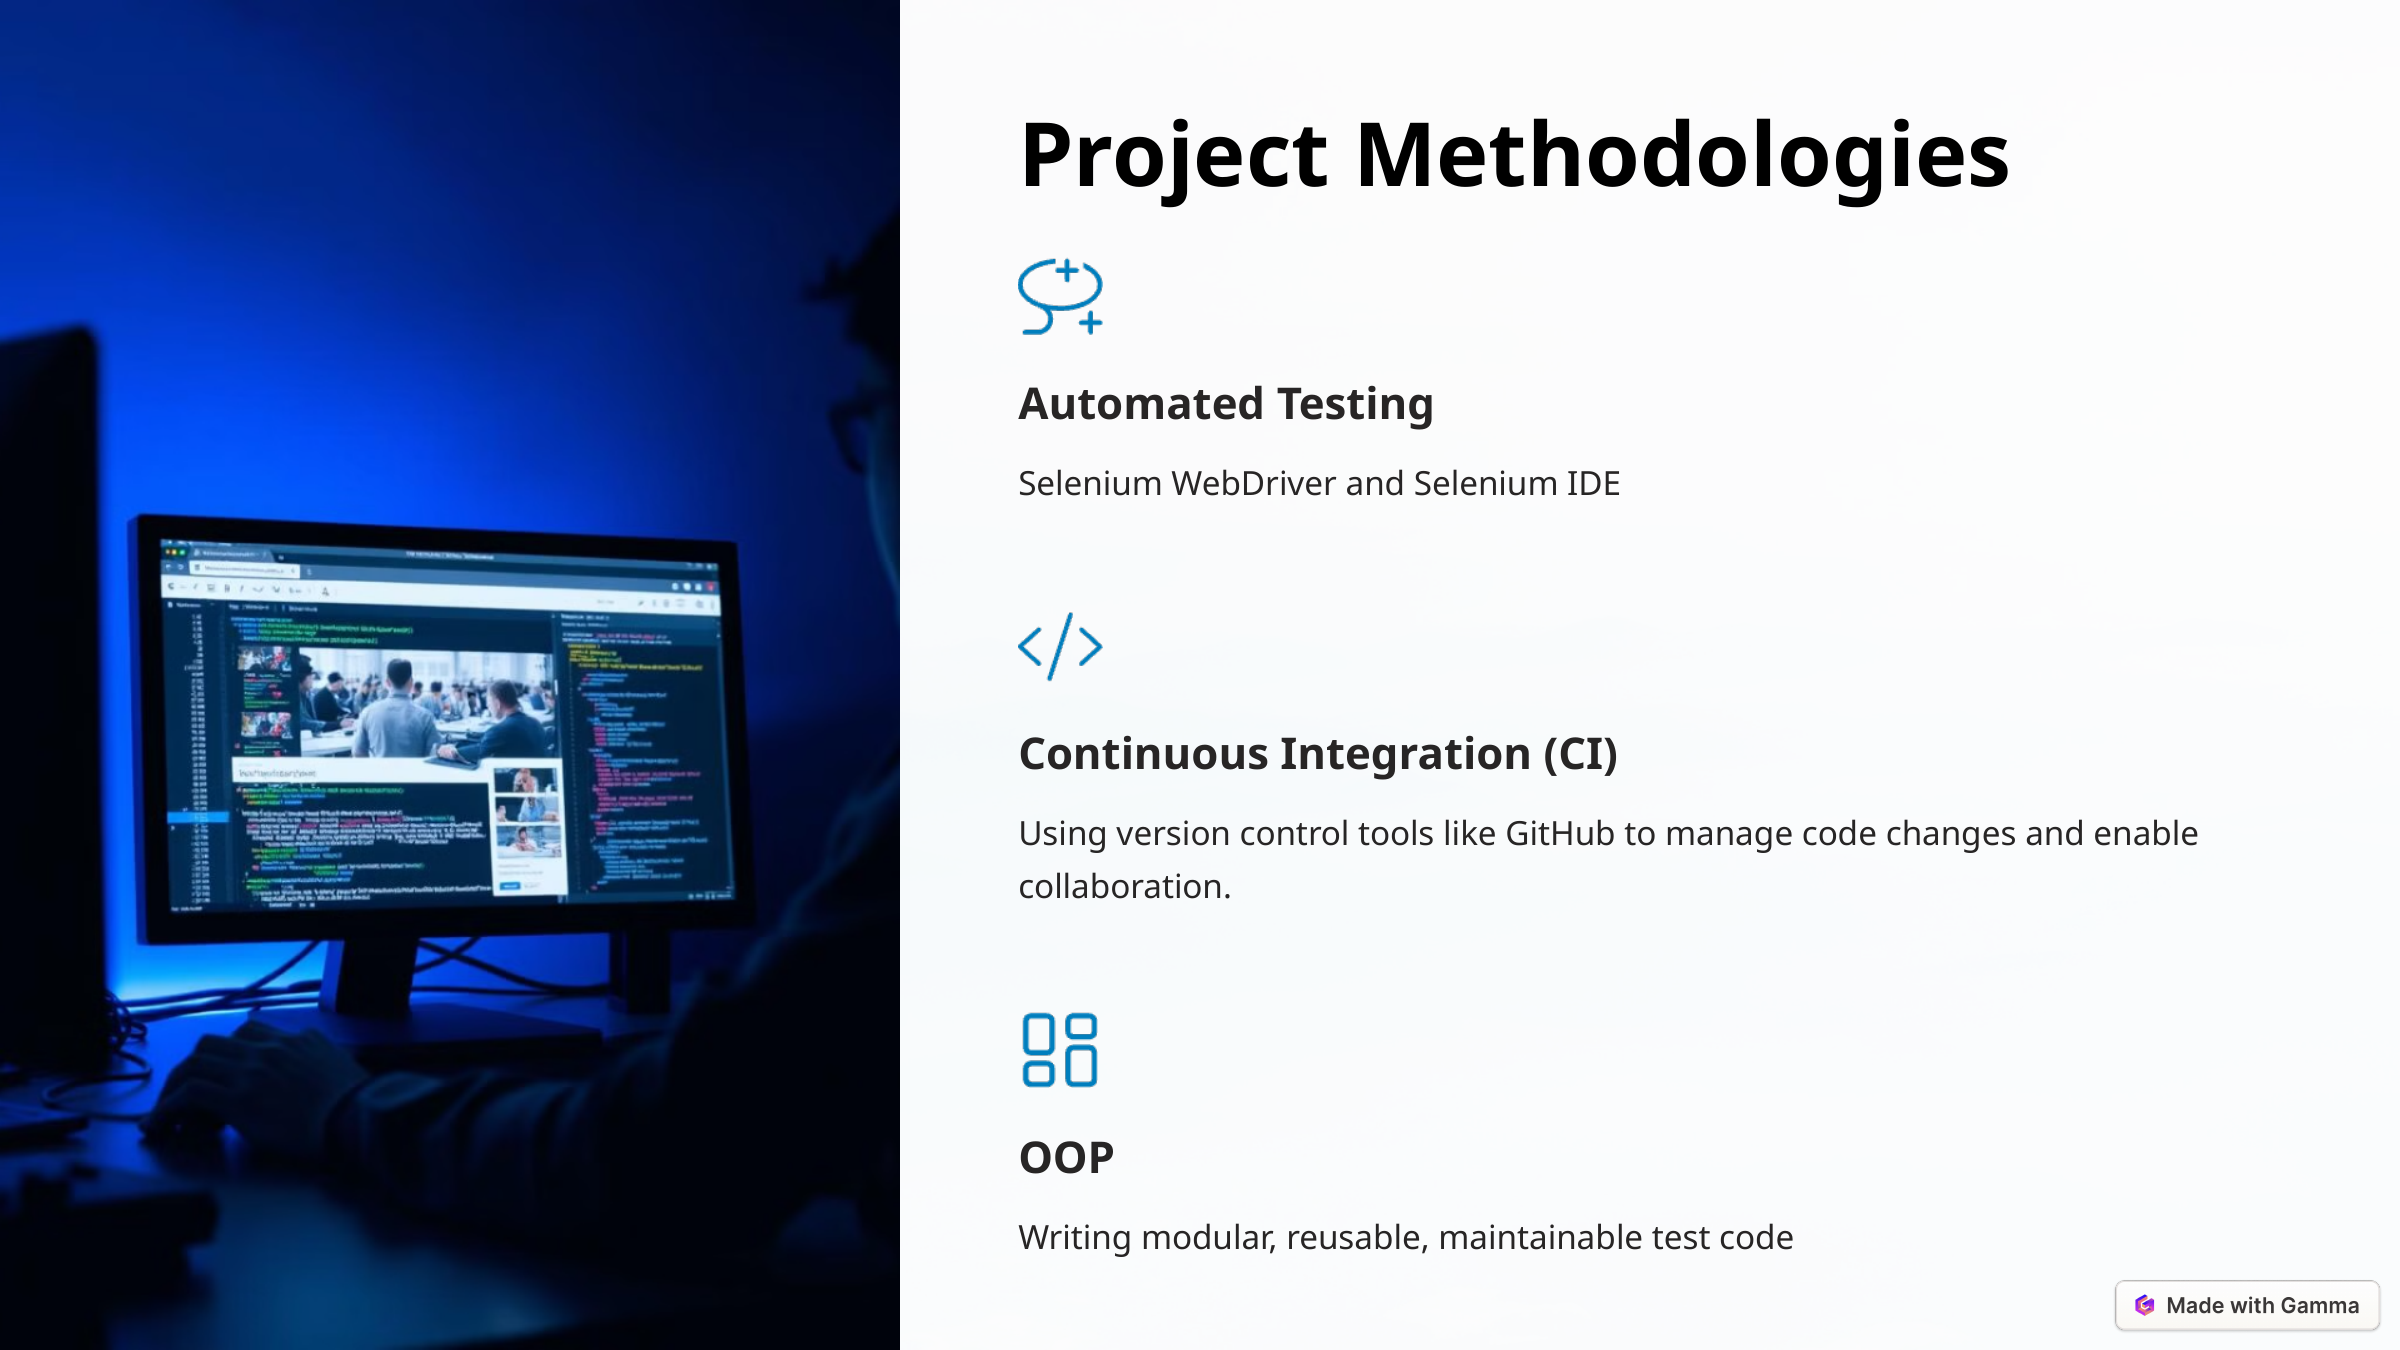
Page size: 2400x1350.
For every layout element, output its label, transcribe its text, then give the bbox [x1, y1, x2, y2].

picture [0, 0, 900, 1350]
picture [1018, 254, 1103, 340]
text_box Continuous Integration (CI) [1018, 722, 1584, 779]
text_box Project Methodologies [1018, 93, 1933, 205]
picture [2106, 1271, 2389, 1339]
text_box OOP [1018, 1126, 1463, 1183]
text_box Selenium WebDriver and Selenium IDE [1018, 448, 2282, 504]
text_box Automated Testing [1018, 373, 1463, 429]
text_box Writing modular, reusable, maintainable test code [1018, 1202, 2282, 1257]
text_box Using version control tools like GitHub to manage code changes and enable collaboration. [1018, 798, 2282, 907]
picture [1018, 1008, 1103, 1093]
picture [1018, 604, 1103, 690]
